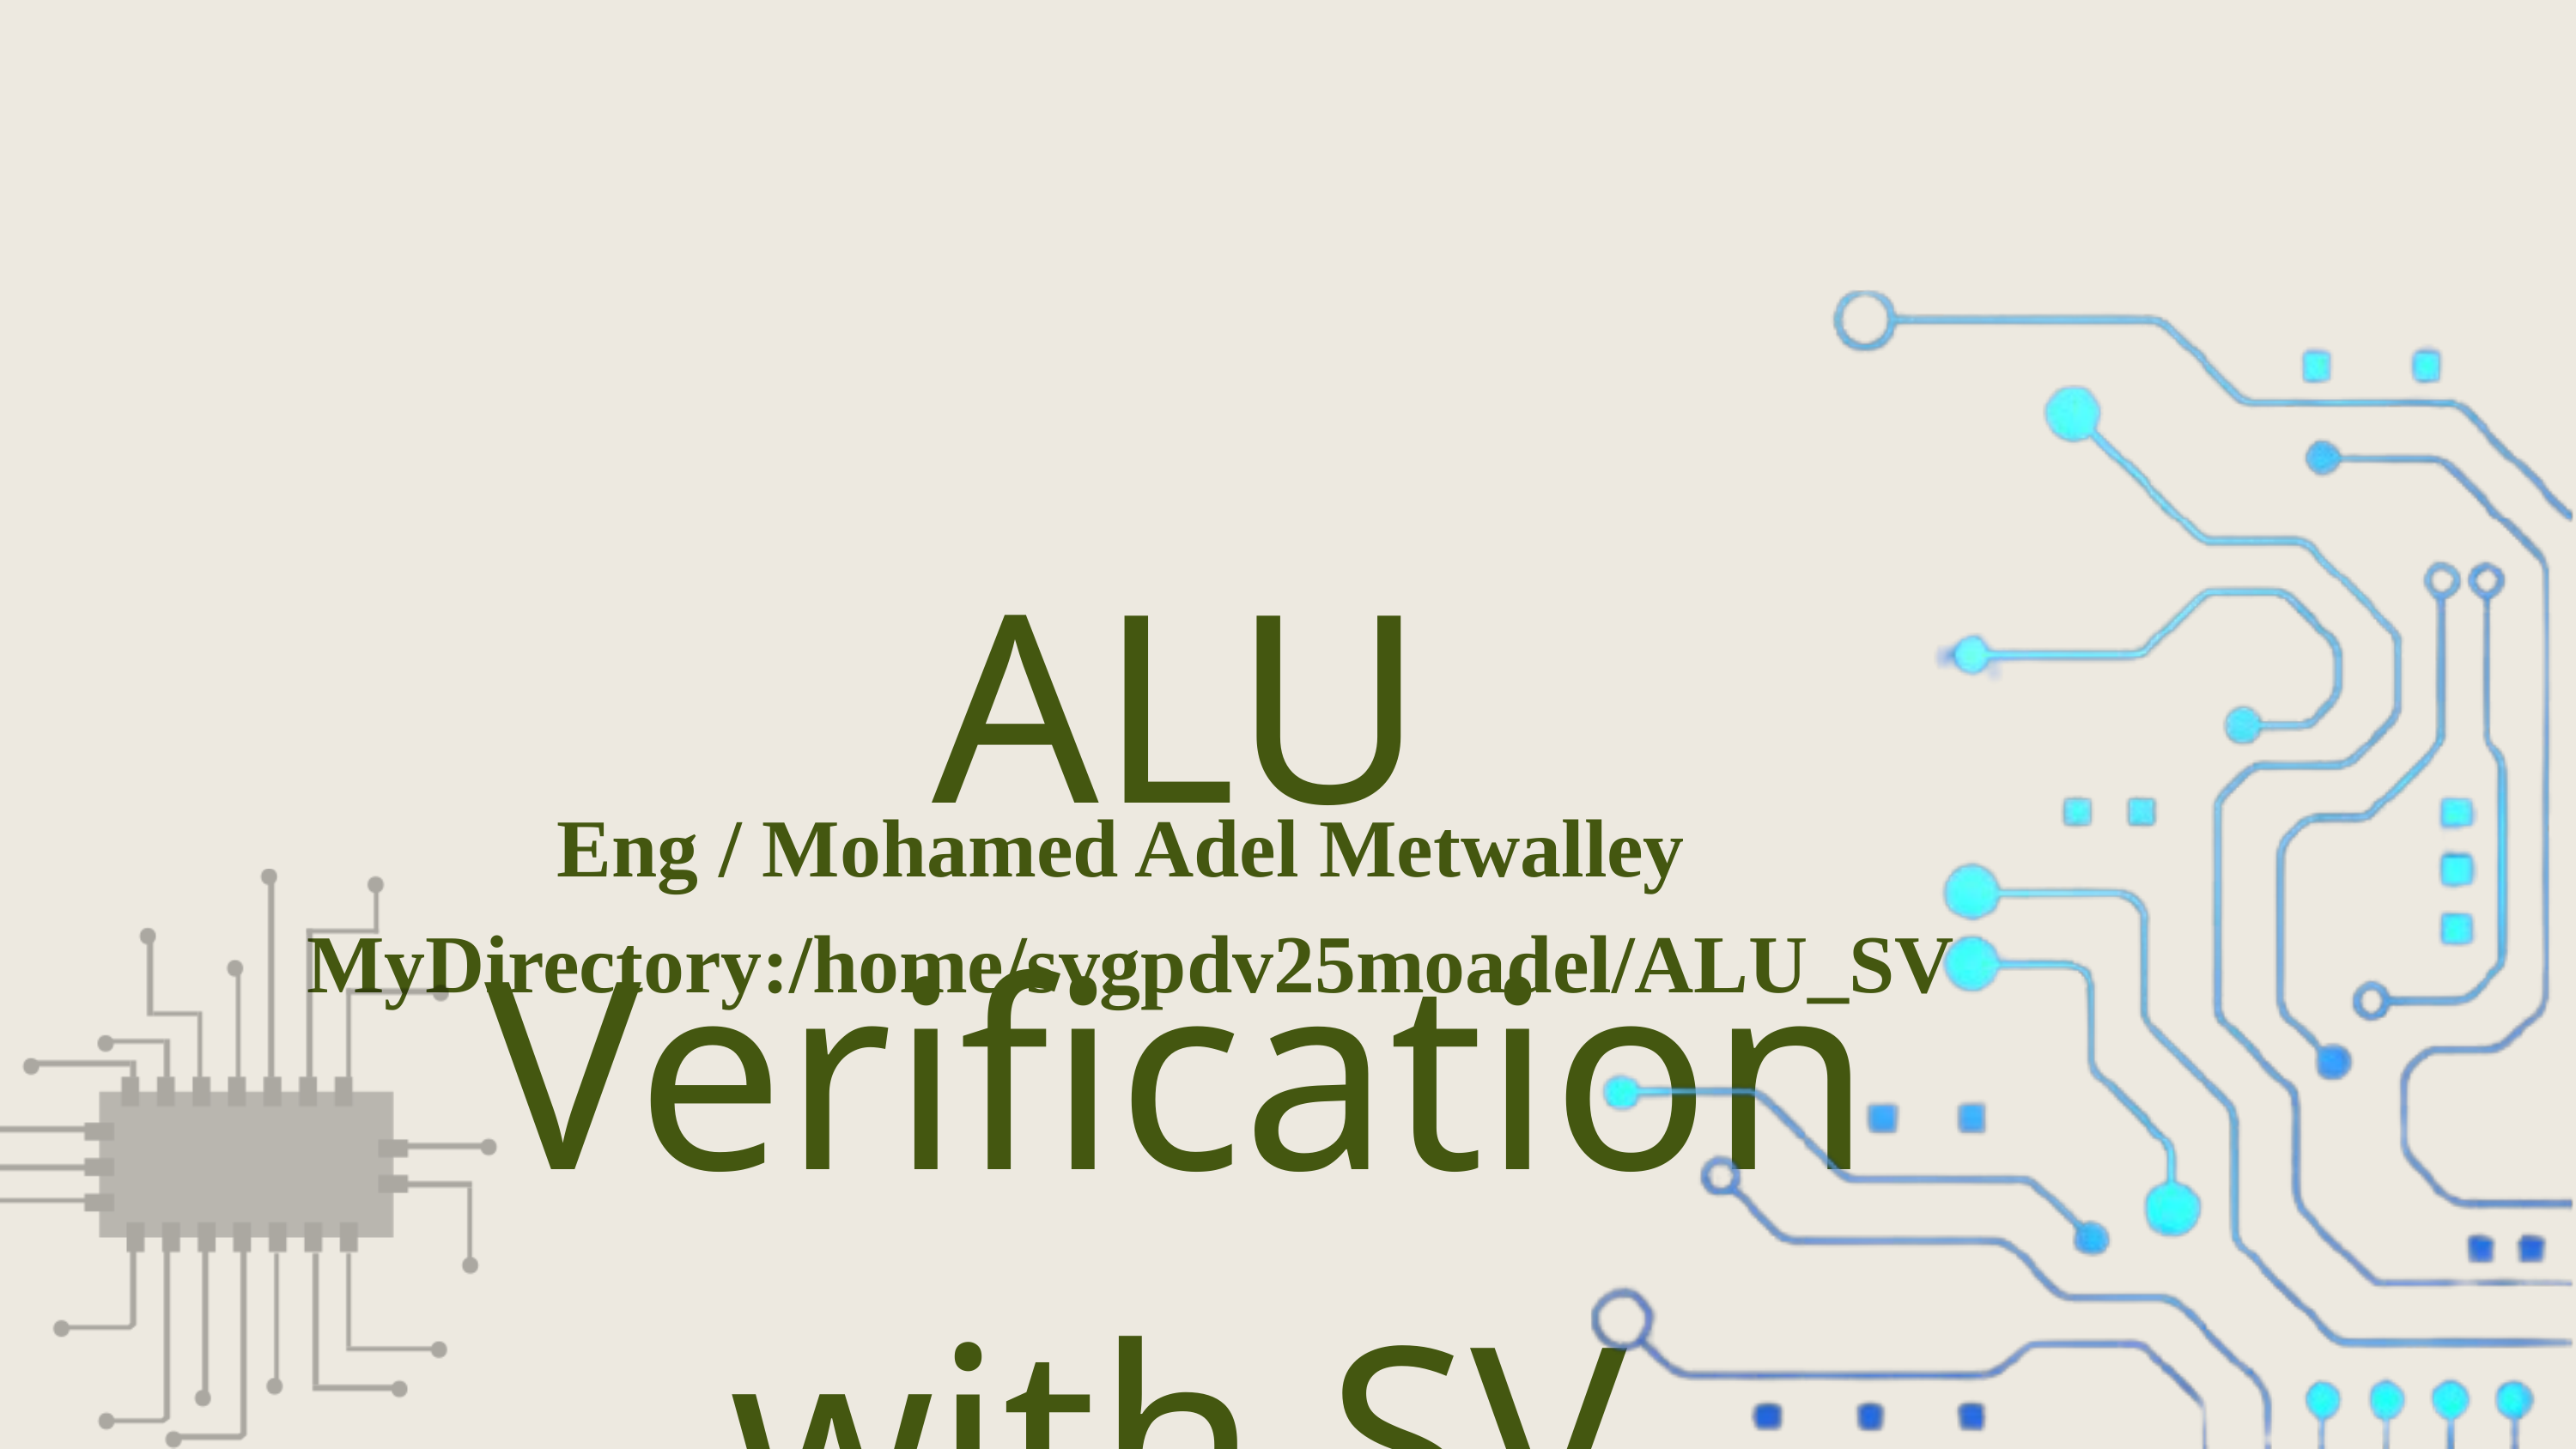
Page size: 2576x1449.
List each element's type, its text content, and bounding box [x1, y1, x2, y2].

text_box ALU Verification with SV [412, 488, 1590, 778]
text_box ALU Verification with SV [500, 1125, 1590, 1449]
text_box [1590, 289, 2576, 1449]
text_box Eng / Mohamed Adel Metwalley MyDirectory:/home/svgpdv25moadel/ALU_SV [139, 778, 1590, 1125]
text_box [0, 869, 500, 1449]
